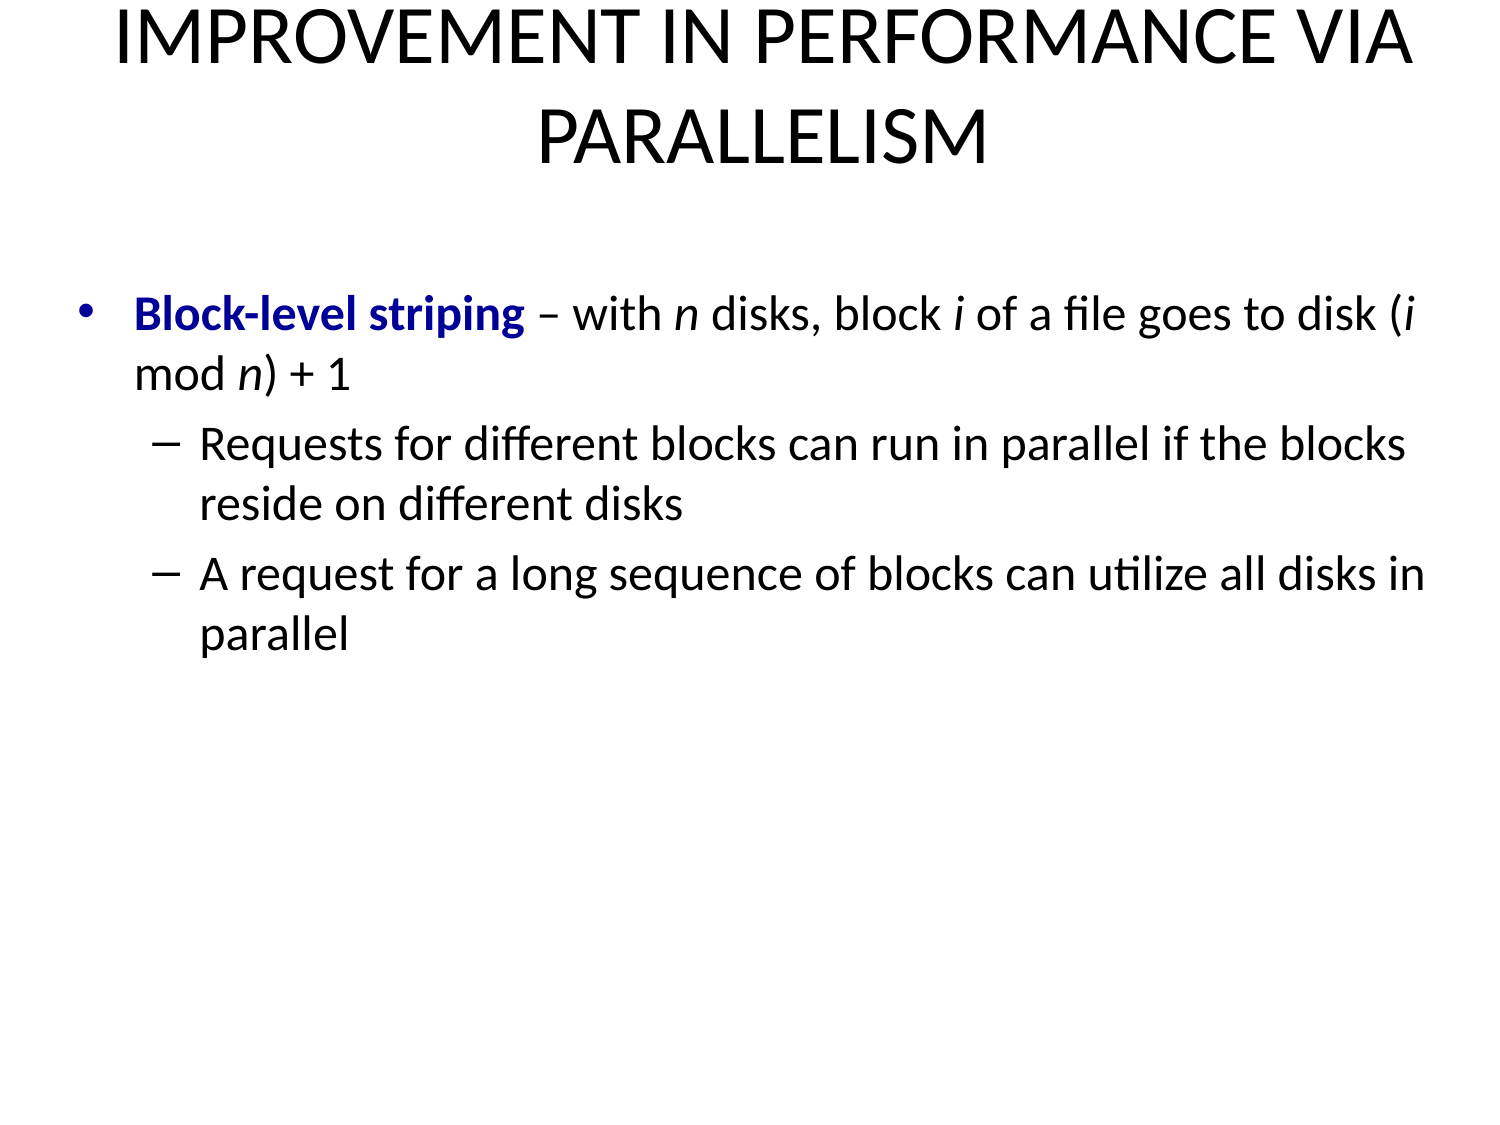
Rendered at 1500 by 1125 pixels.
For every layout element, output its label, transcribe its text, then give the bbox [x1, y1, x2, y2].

title Improvement in Performance via Parallelism [0, 42, 1500, 118]
list Block-level striping – with n disks, block i of a file goes to disk (i mod n) + 1 Requests for different blocks can run in parallel if the blocks reside on different disks A request for a long sequence of blocks can utilize all disks in parallel [62, 202, 1500, 981]
